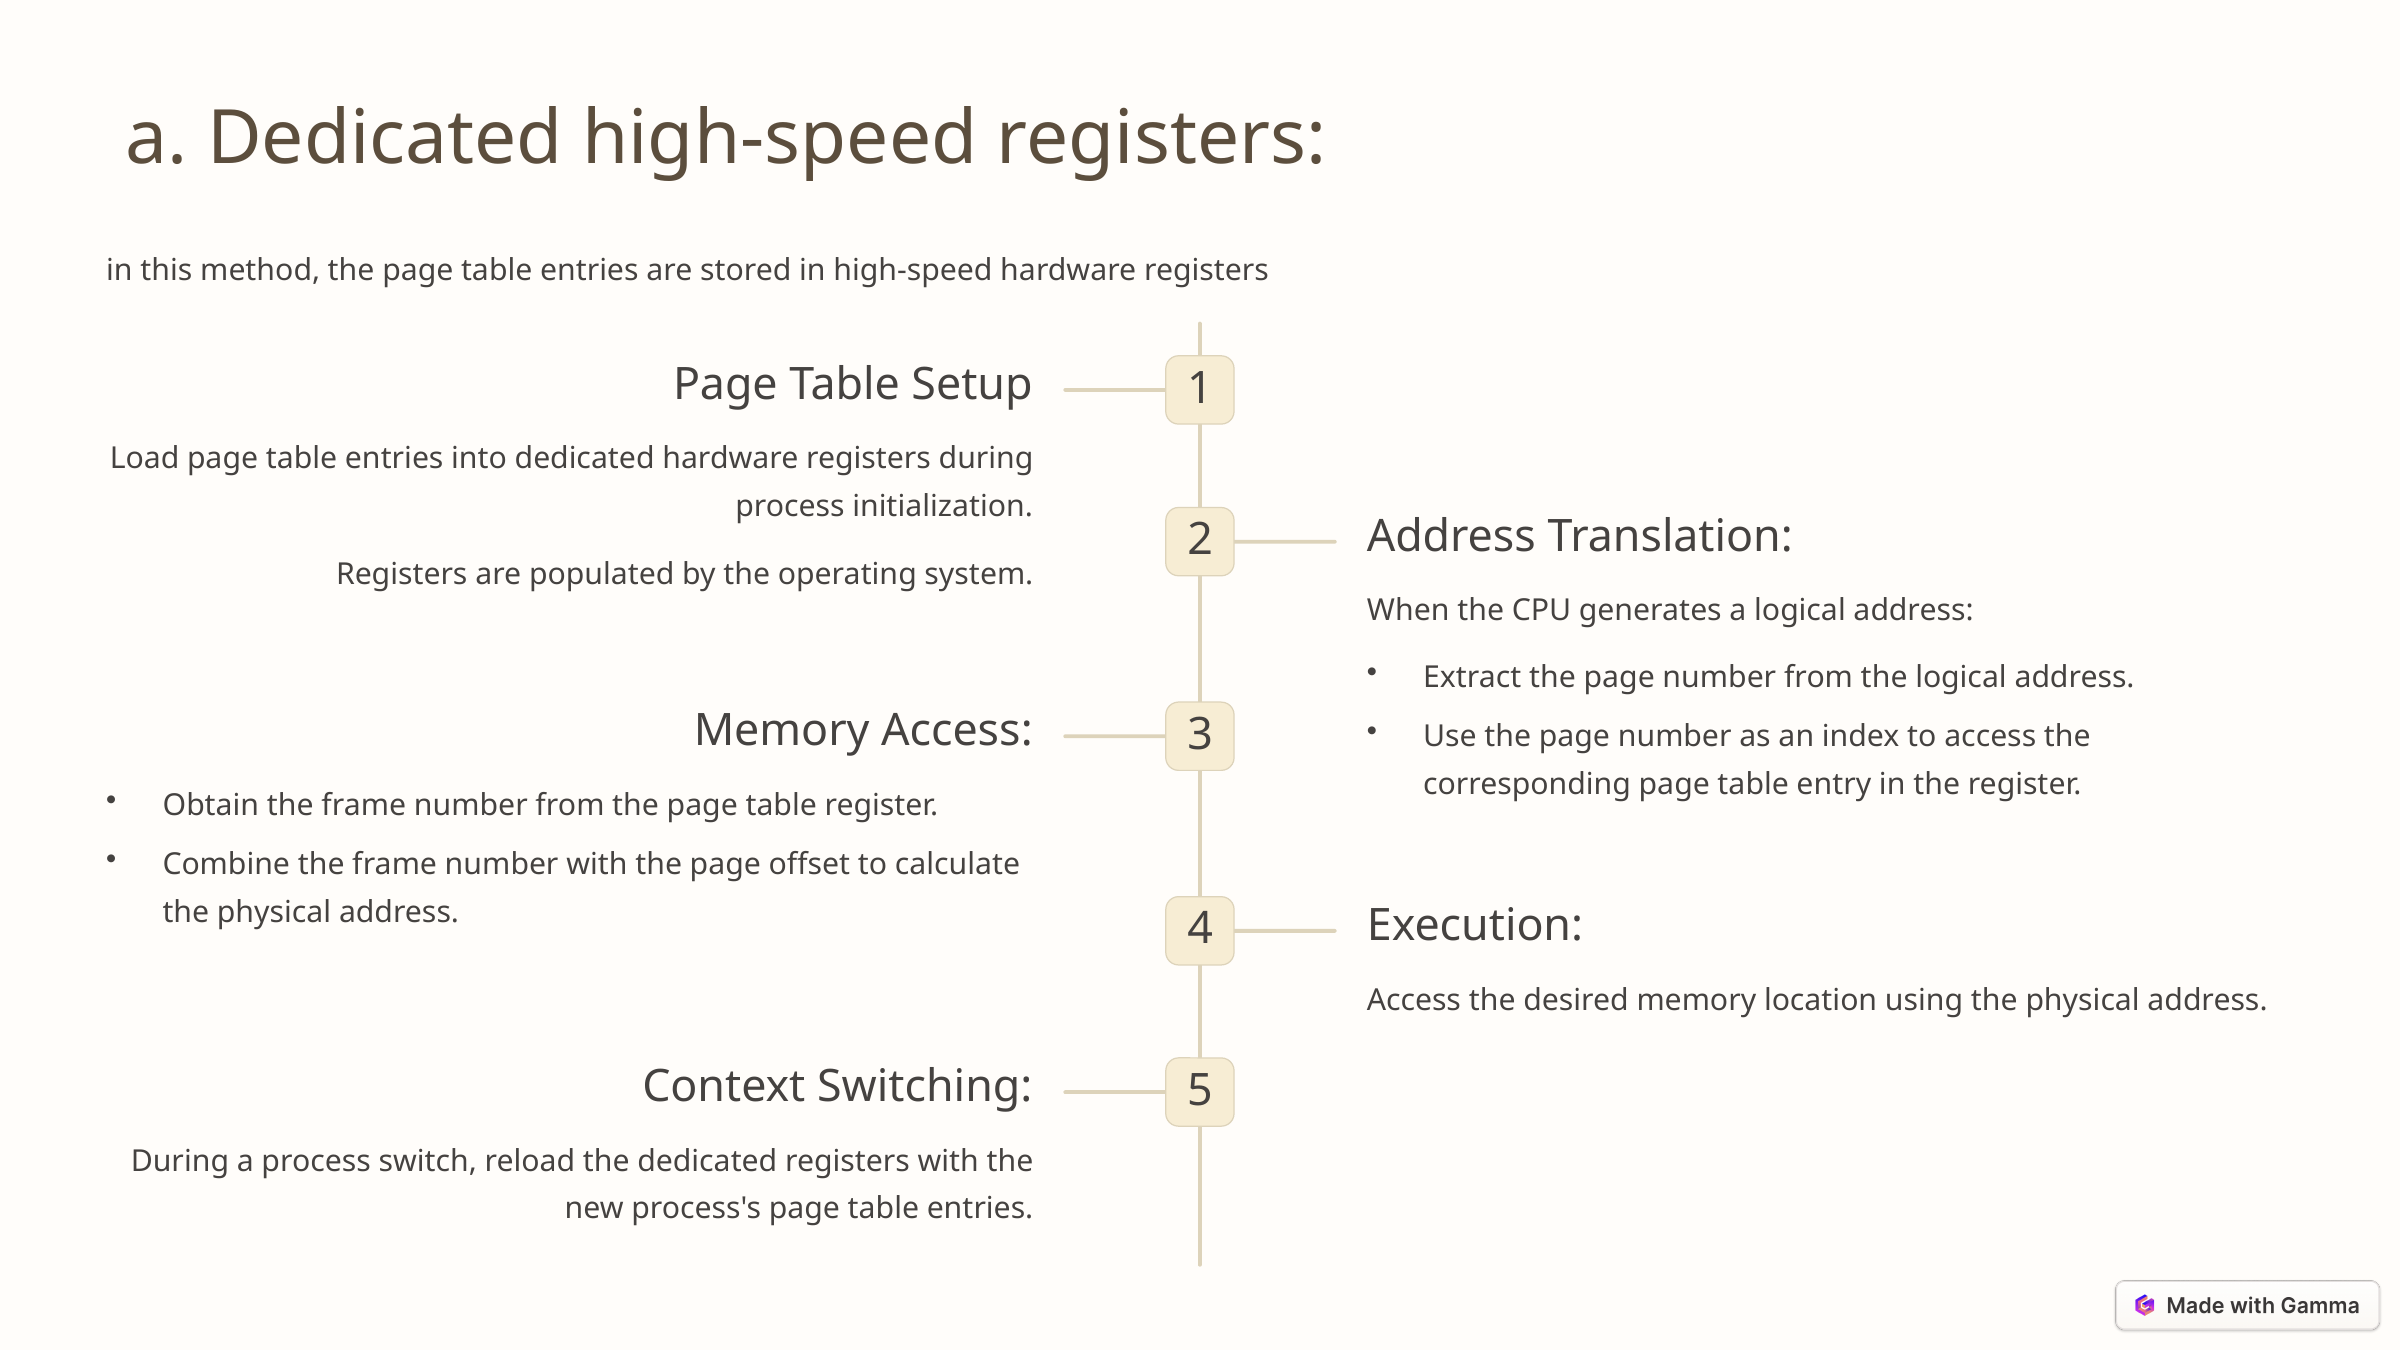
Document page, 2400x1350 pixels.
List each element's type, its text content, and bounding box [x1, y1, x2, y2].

text_box Memory Access: [577, 698, 1033, 756]
text_box Load page table entries into dedicated hardware registers during process initialization. [106, 427, 1033, 525]
text_box 5 [1187, 1069, 1213, 1115]
text_box Obtain the frame number from the page table register. [106, 773, 1033, 822]
text_box Extract the page number from the logical address. [1366, 645, 2294, 695]
text_box [1165, 355, 1235, 425]
text_box [1165, 1057, 1235, 1127]
text_box 2 [1186, 518, 1214, 565]
text_box in this method, the page table entries are stored in high-speed hardware registers [106, 238, 2294, 288]
text_box [1165, 507, 1235, 576]
text_box [1165, 896, 1235, 965]
text_box Execution: [1366, 892, 1823, 950]
text_box [1198, 321, 1202, 355]
text_box During a process switch, reload the dedicated registers with the new process's page table entries. [106, 1129, 1033, 1227]
text_box 3 [1186, 713, 1214, 760]
text_box Combine the frame number with the page offset to calculate the physical address. [106, 832, 1033, 930]
text_box a. Dedicated high-speed registers: [106, 83, 1433, 179]
text_box [1198, 425, 1202, 507]
picture [2106, 1271, 2389, 1339]
text_box Context Switching: [577, 1054, 1033, 1112]
text_box [1063, 388, 1165, 392]
text_box 4 [1186, 908, 1214, 954]
text_box 1 [1189, 367, 1211, 413]
text_box Address Translation: [1366, 503, 1842, 561]
text_box [1063, 1090, 1165, 1094]
text_box [1198, 771, 1202, 896]
text_box [1165, 702, 1235, 771]
text_box Access the desired memory location using the physical address. [1366, 968, 2294, 1017]
text_box [1235, 928, 1337, 933]
text_box Page Table Setup [577, 352, 1033, 409]
text_box [1235, 539, 1337, 544]
text_box [1198, 965, 1202, 1057]
text_box [1198, 1127, 1202, 1267]
text_box When the CPU generates a logical address: [1366, 578, 2294, 628]
text_box Registers are populated by the operating system. [106, 542, 1033, 591]
text_box [1198, 576, 1202, 702]
text_box [1063, 734, 1165, 739]
text_box Use the page number as an index to access the corresponding page table entry in the register. [1366, 704, 2294, 802]
